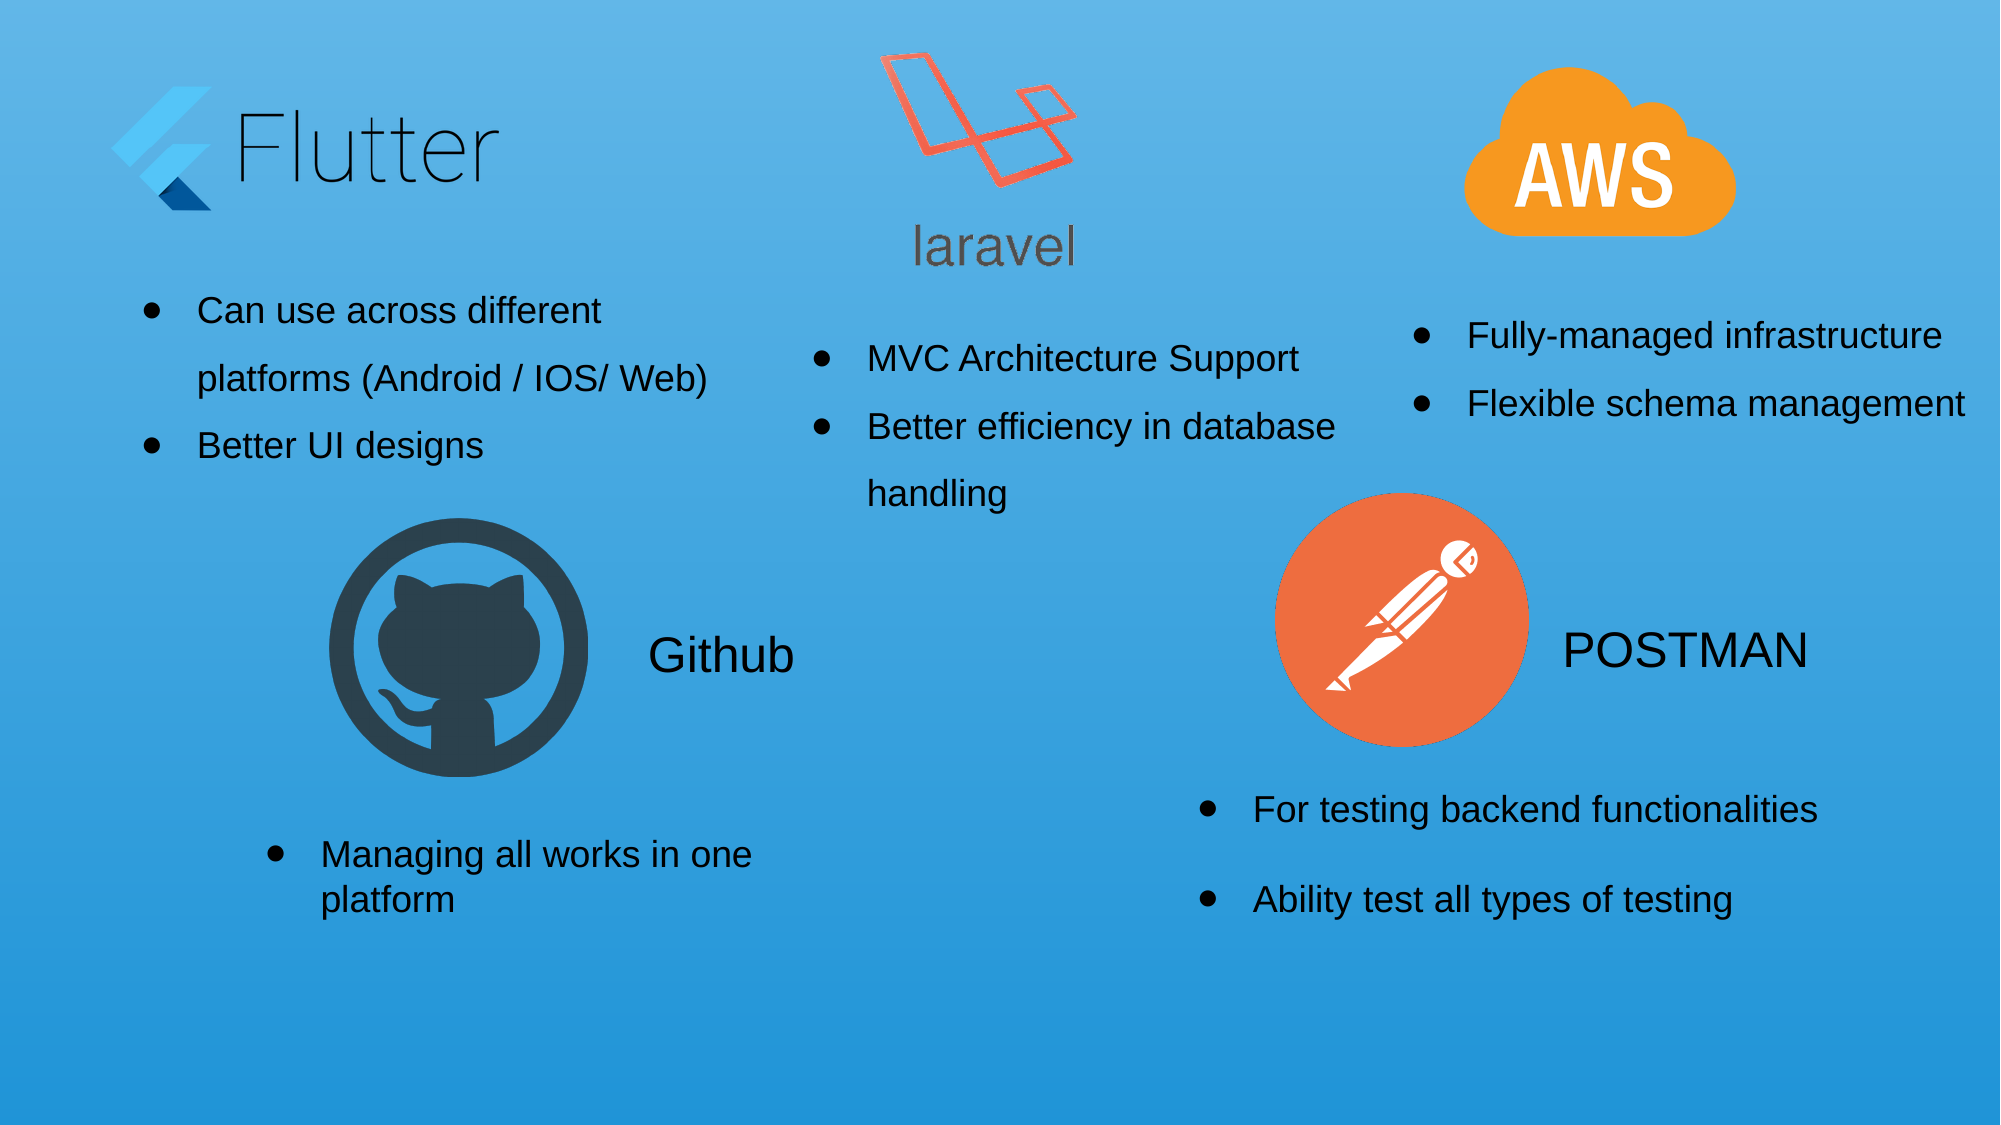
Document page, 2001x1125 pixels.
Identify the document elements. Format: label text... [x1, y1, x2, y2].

picture [316, 505, 601, 790]
text_box For testing backend functionalities Ability test all types of testing [1162, 769, 1926, 935]
text_box Github [633, 606, 936, 697]
text_box POSTMAN [1547, 602, 1850, 693]
text_box Managing all works in one platform [230, 769, 811, 980]
picture [107, 48, 504, 248]
picture [1443, 38, 1756, 270]
text_box Can use across different platforms (Android / IOS/ Web) Better UI designs [106, 248, 757, 481]
picture [832, 0, 1146, 313]
picture [1274, 492, 1530, 749]
text_box Fully-managed infrastructure Flexible schema management [1376, 273, 1988, 439]
text_box MVC Architecture Support Better efficiency in database handling [776, 296, 1357, 530]
